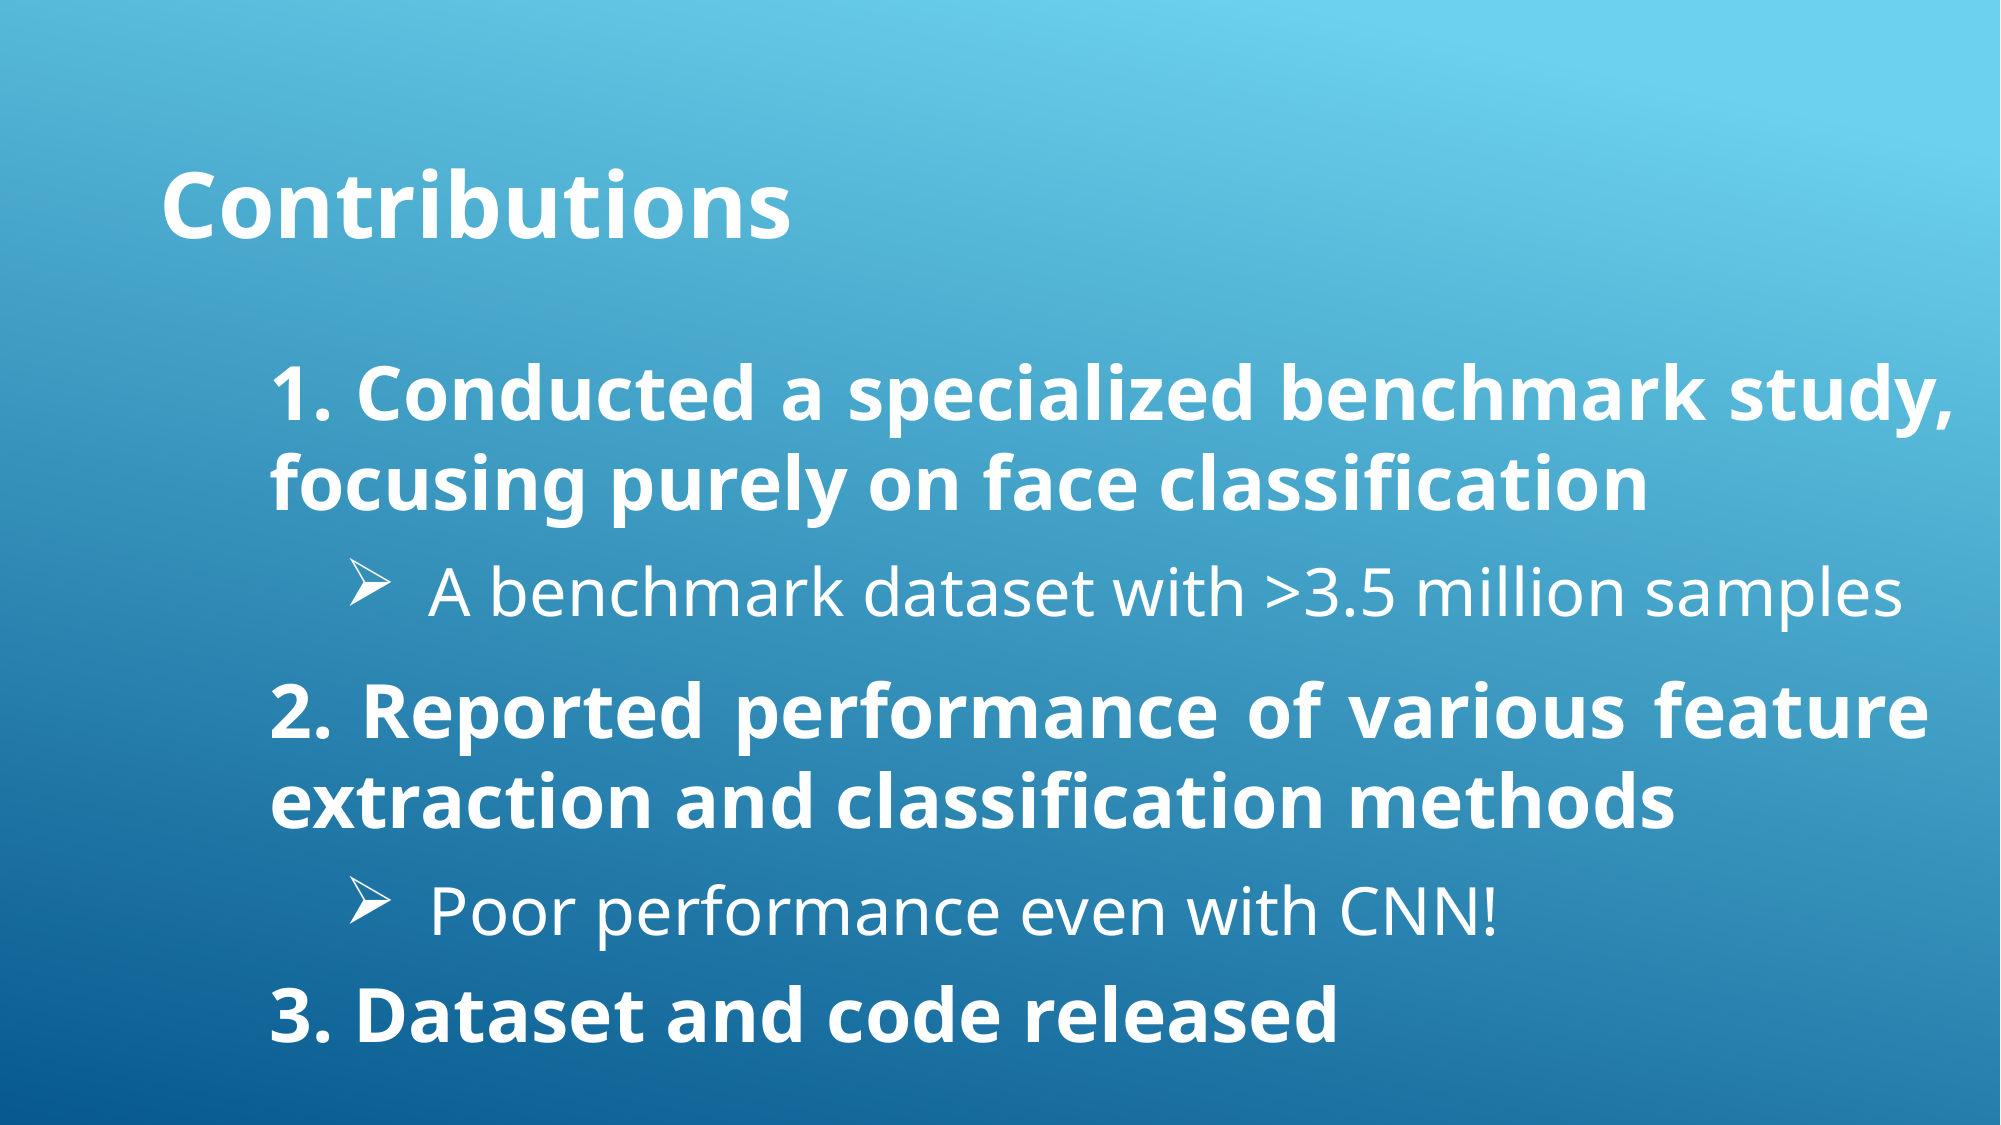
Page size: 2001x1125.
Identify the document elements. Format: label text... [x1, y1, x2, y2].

text_box Contributions [145, 139, 841, 265]
text_box 2. Reported performance of various feature extraction and classification methods Poor performance even with CNN! [254, 655, 1947, 956]
text_box 1. Conducted a specialized benchmark study, focusing purely on face classiﬁcation A benchmark dataset with >3.5 million samples [254, 337, 1972, 638]
text_box 3. Dataset and code released [254, 959, 1947, 1065]
